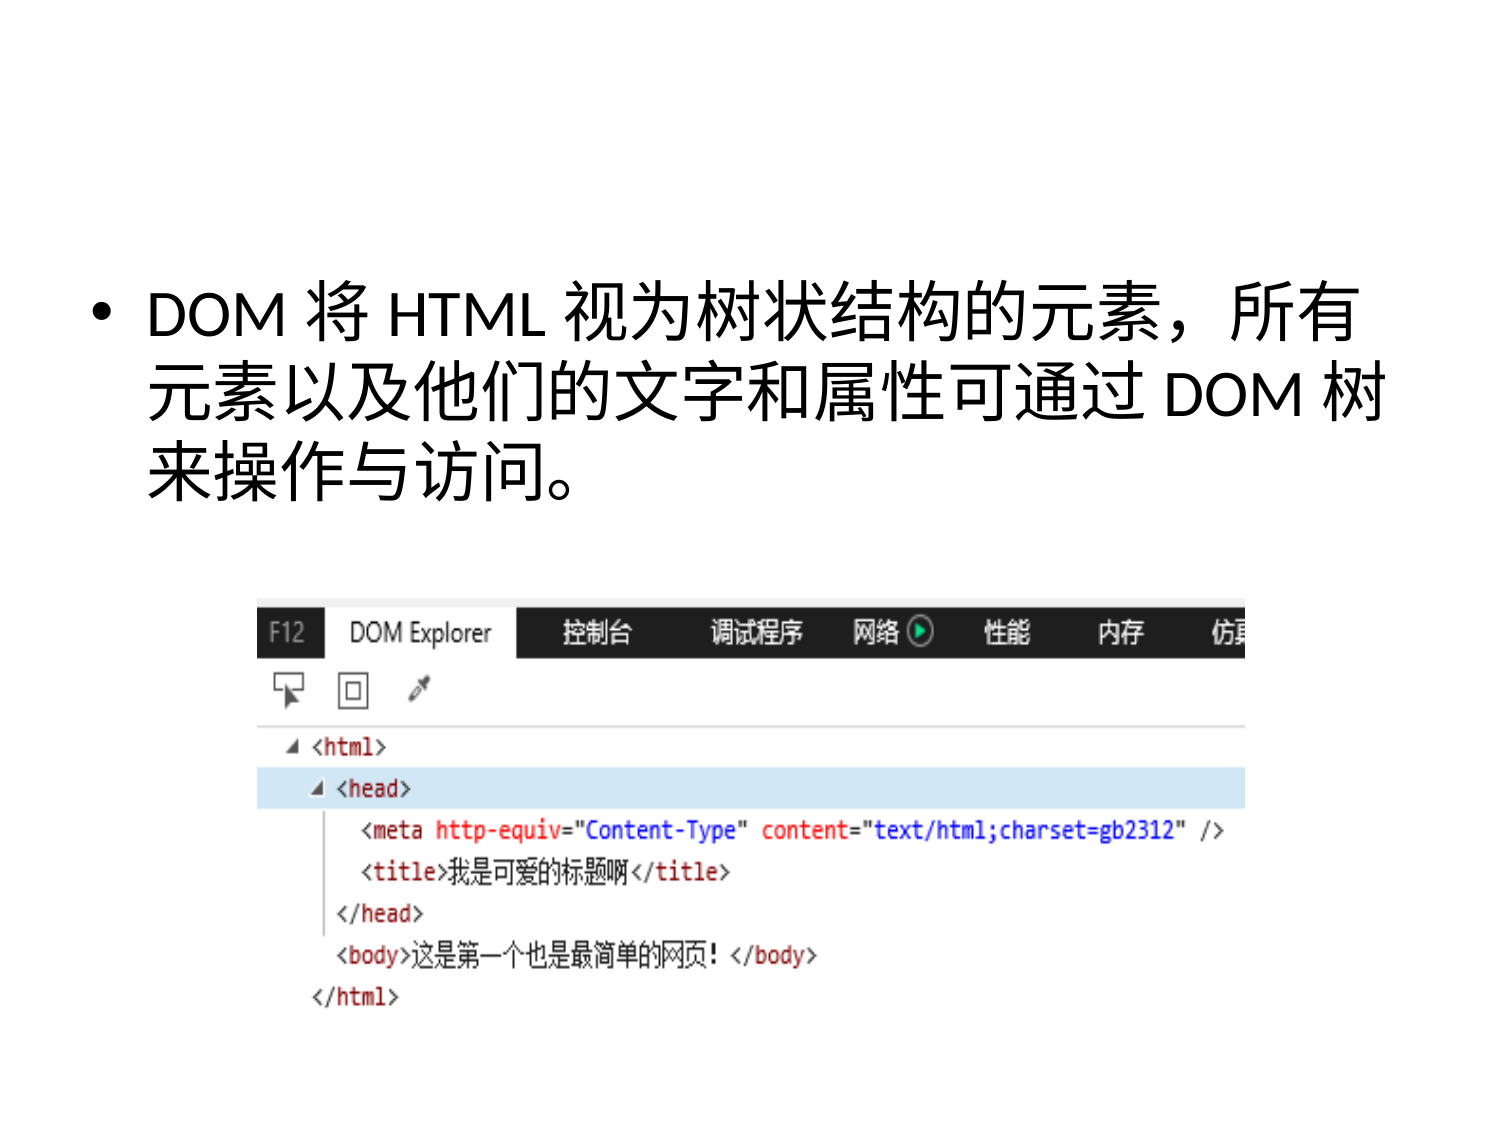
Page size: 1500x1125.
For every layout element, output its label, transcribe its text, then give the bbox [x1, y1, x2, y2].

picture [257, 585, 1245, 1044]
list DOM将HTML视为树状结构的元素，所有元素以及他们的文字和属性可通过DOM树来操作与访问。 [75, 262, 1425, 1005]
